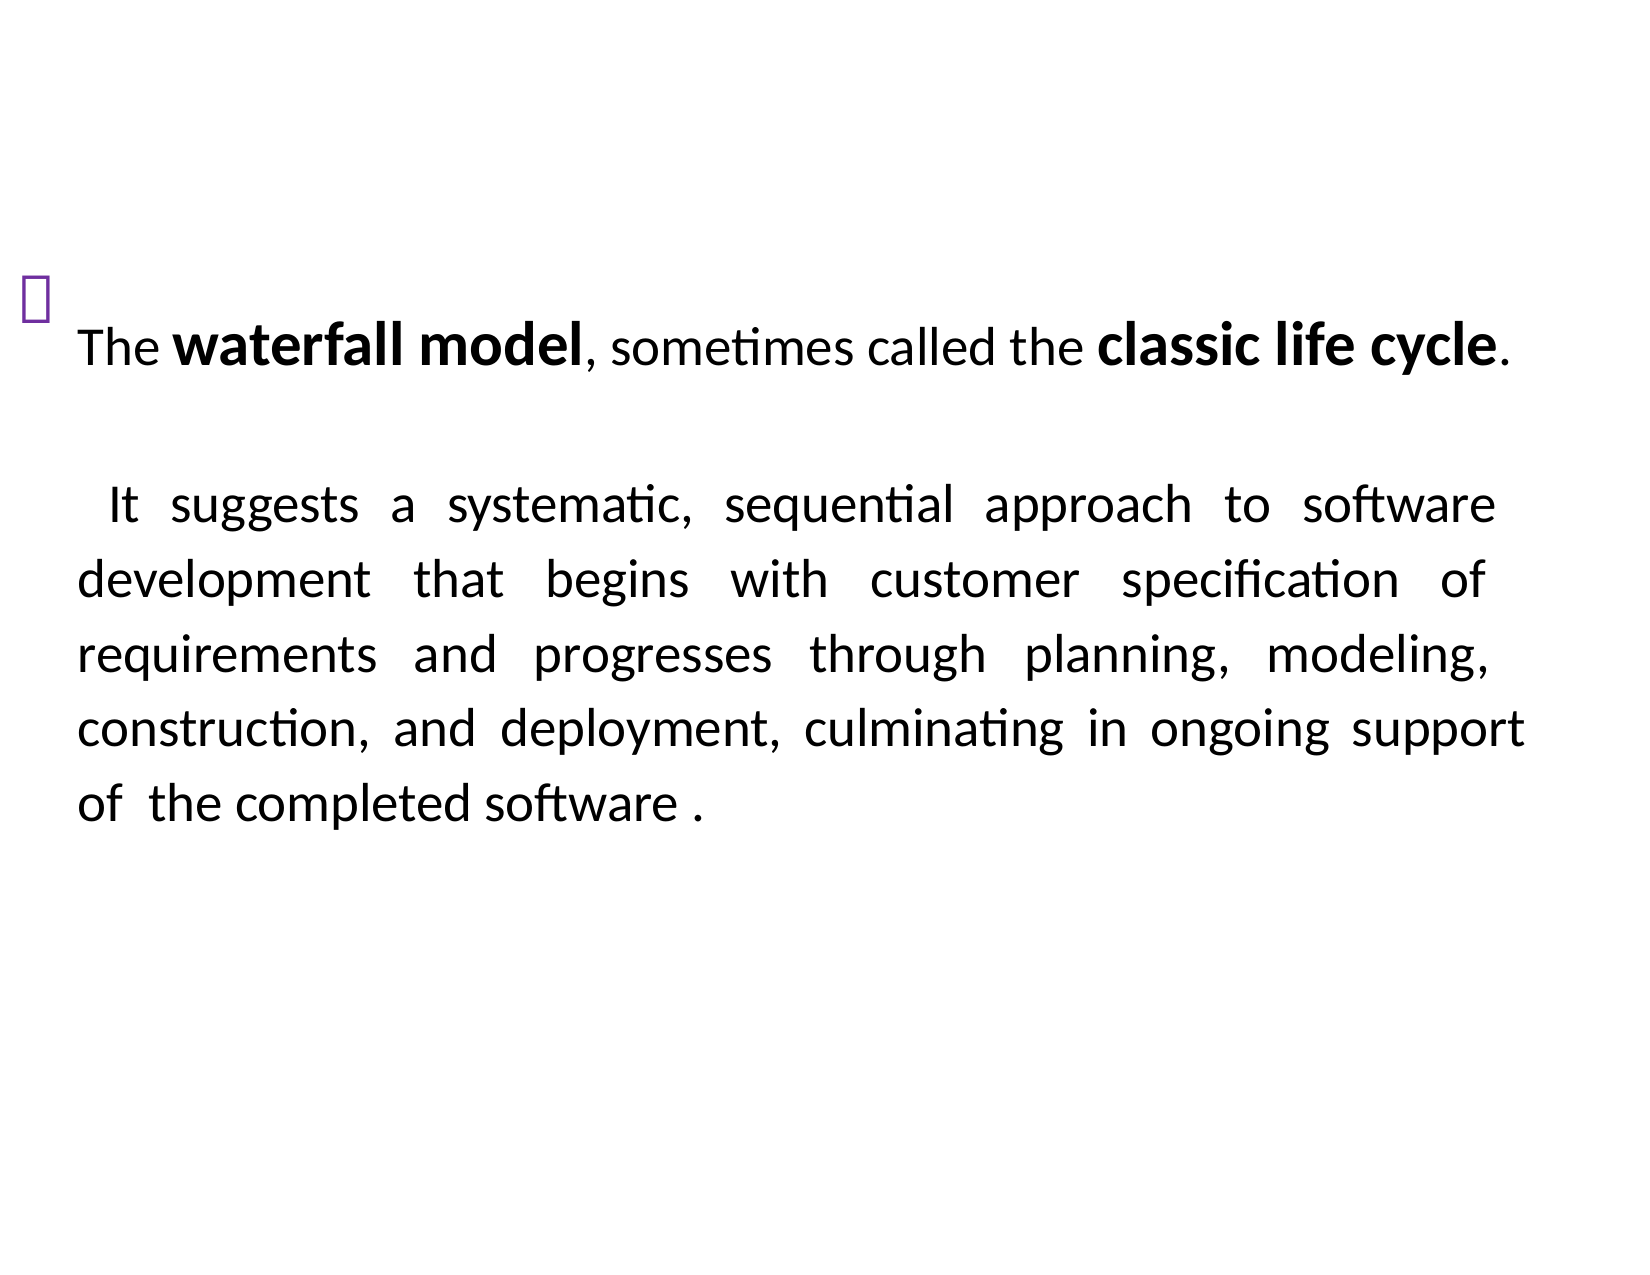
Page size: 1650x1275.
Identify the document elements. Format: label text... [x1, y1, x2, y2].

text_box The waterfall model, sometimes called the classic life cycle. It suggests a systematic, sequential approach to software development that begins with customer specification of requirements and progresses through planning, modeling, construction, and deployment, culminating in ongoing support of the completed software . [77, 288, 1533, 833]
text_box  [16, 254, 69, 337]
